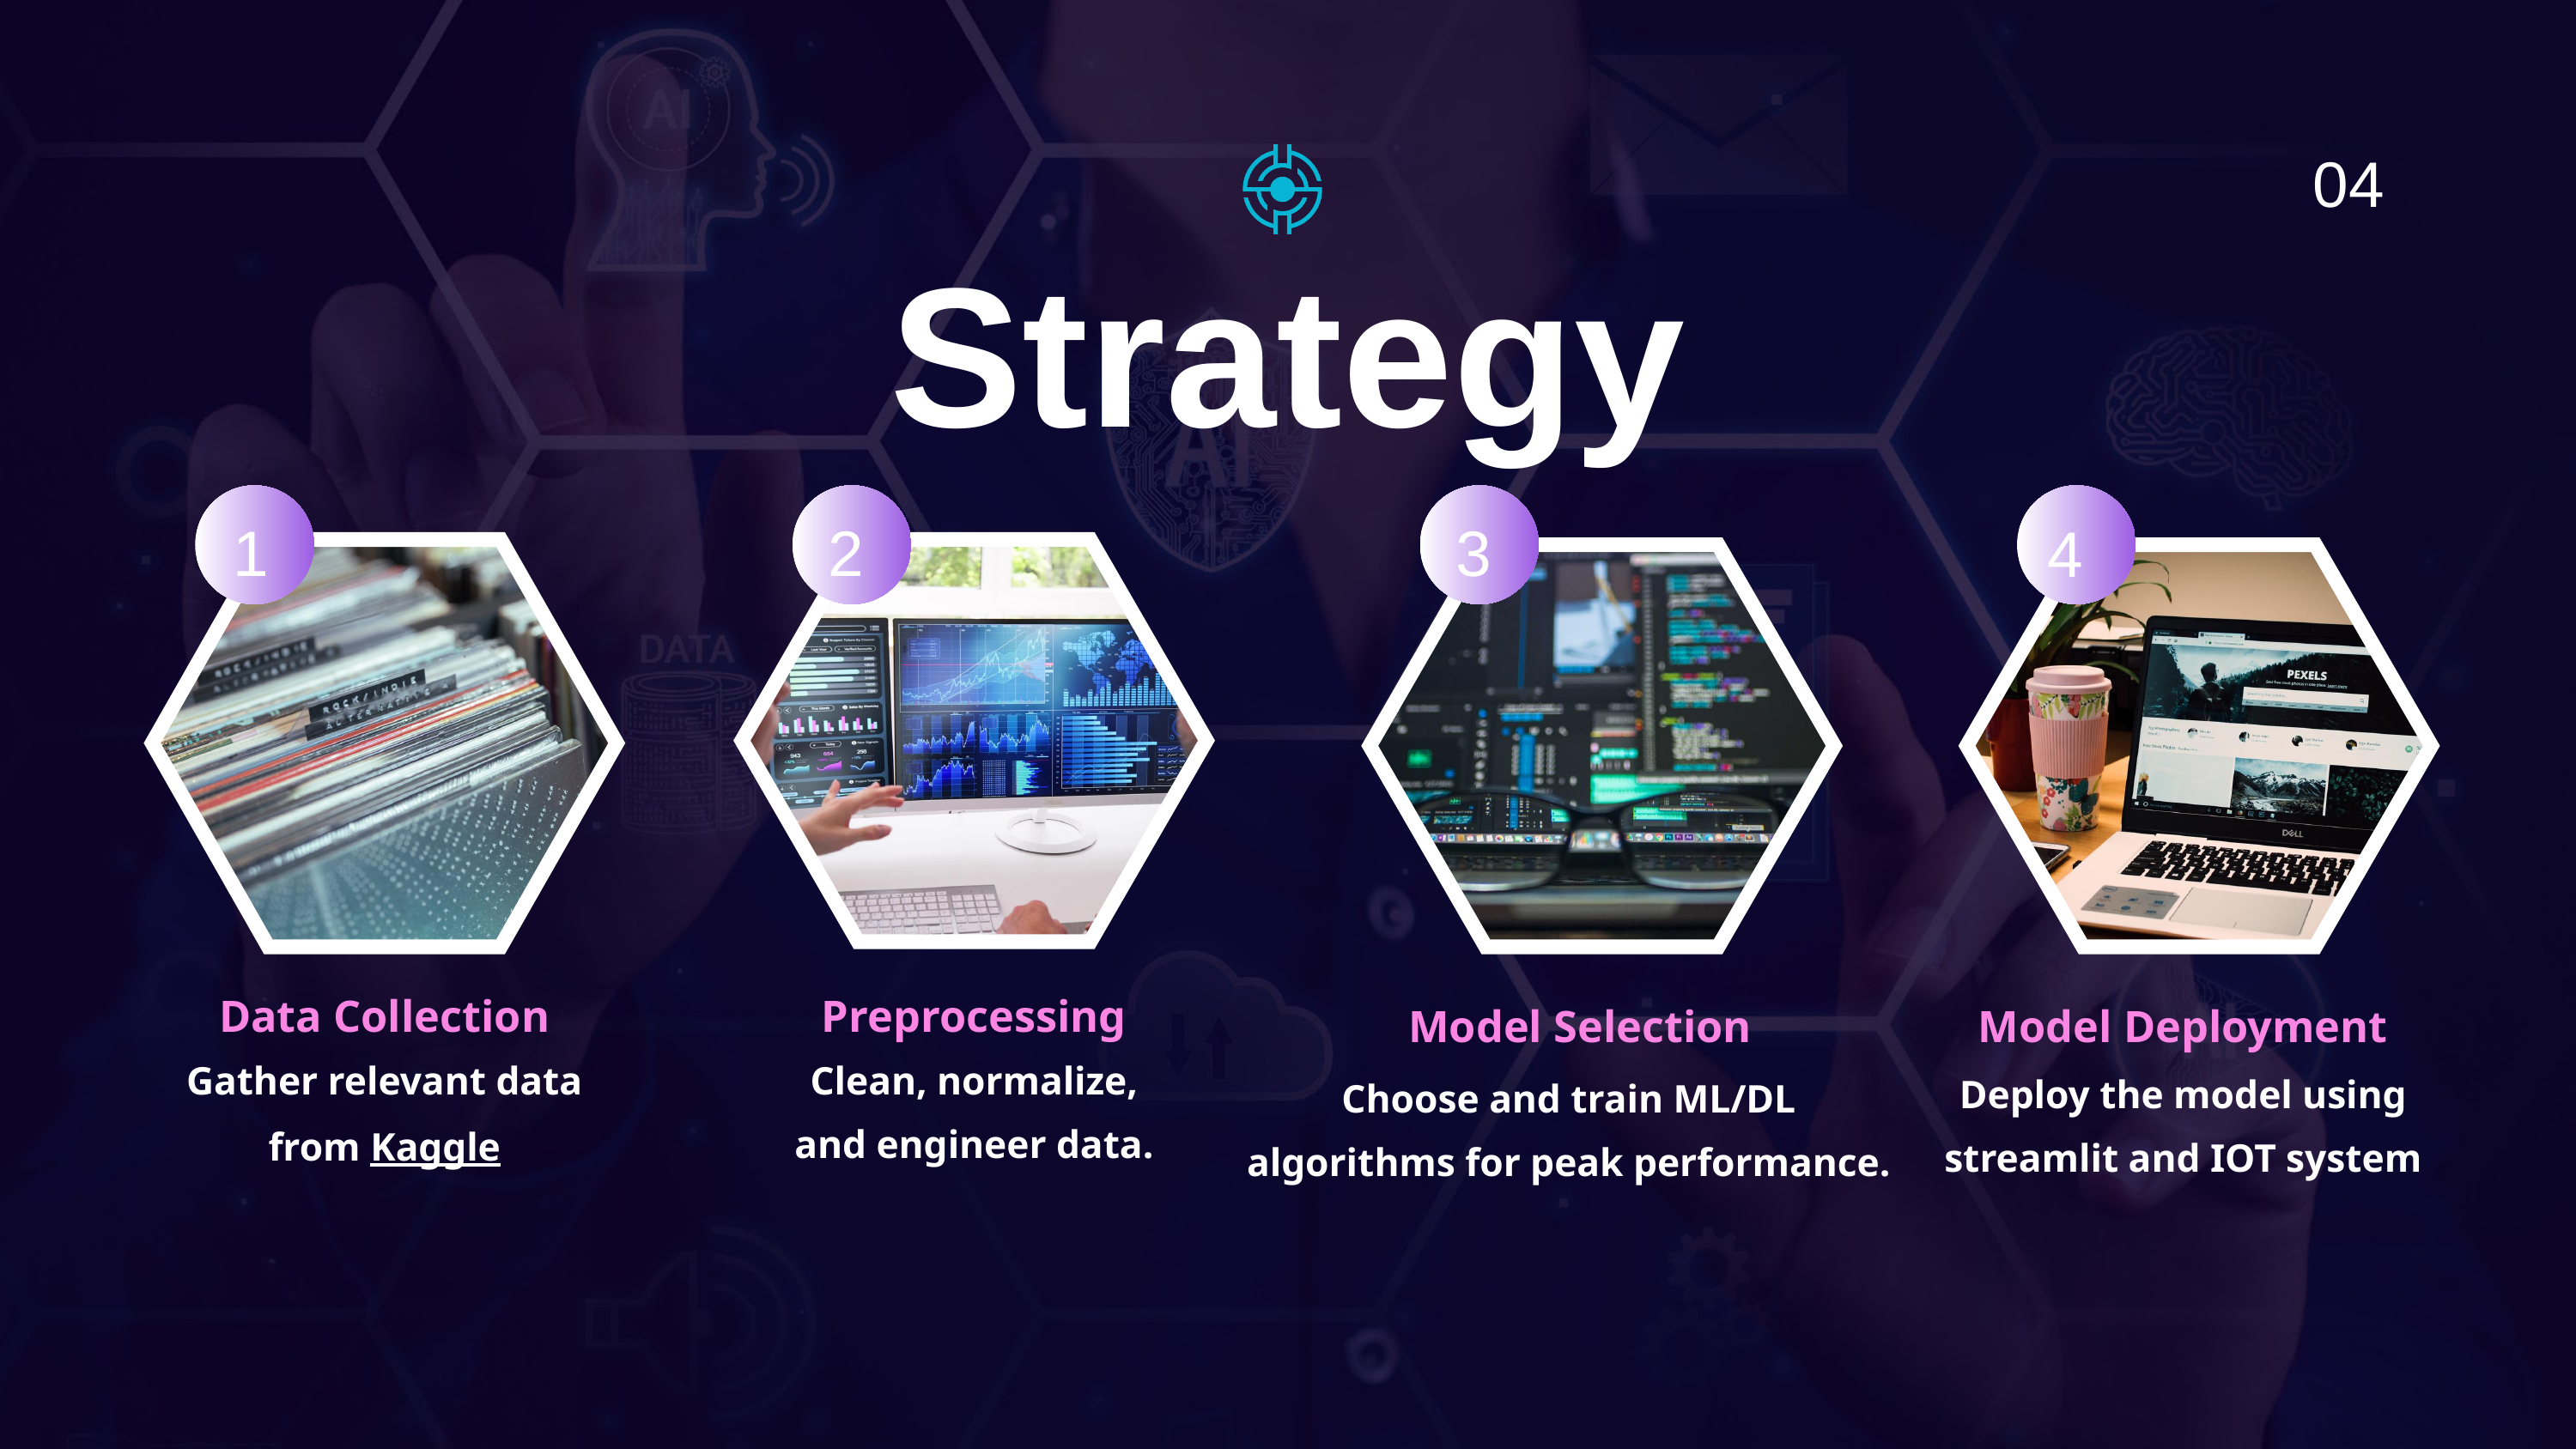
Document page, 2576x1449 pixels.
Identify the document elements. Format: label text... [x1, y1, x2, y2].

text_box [2016, 485, 2136, 605]
text_box [152, 539, 617, 947]
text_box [194, 485, 314, 605]
text_box Strategy [538, 251, 2038, 471]
text_box [1370, 544, 1835, 948]
text_box Clean, normalize, and engineer data. [777, 1039, 1171, 1167]
text_box Deploy the model using streamlit and IOT system [1883, 1052, 2484, 1180]
text_box [0, 0, 2576, 1449]
text_box [1966, 544, 2432, 948]
text_box Preprocessing [780, 968, 1169, 1039]
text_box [792, 485, 912, 605]
text_box Model Selection [1370, 997, 1802, 1052]
text_box Choose and train ML/DL algorithms for peak performance. [1234, 1057, 1905, 1247]
text_box Data Collection [190, 968, 579, 1039]
text_box [1242, 144, 1322, 234]
text_box 04 [2312, 112, 2452, 221]
text_box Model Deployment [1966, 997, 2400, 1052]
text_box [742, 539, 1207, 942]
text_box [1419, 485, 1540, 605]
text_box Gather relevant data from Kaggle [136, 1039, 634, 1174]
